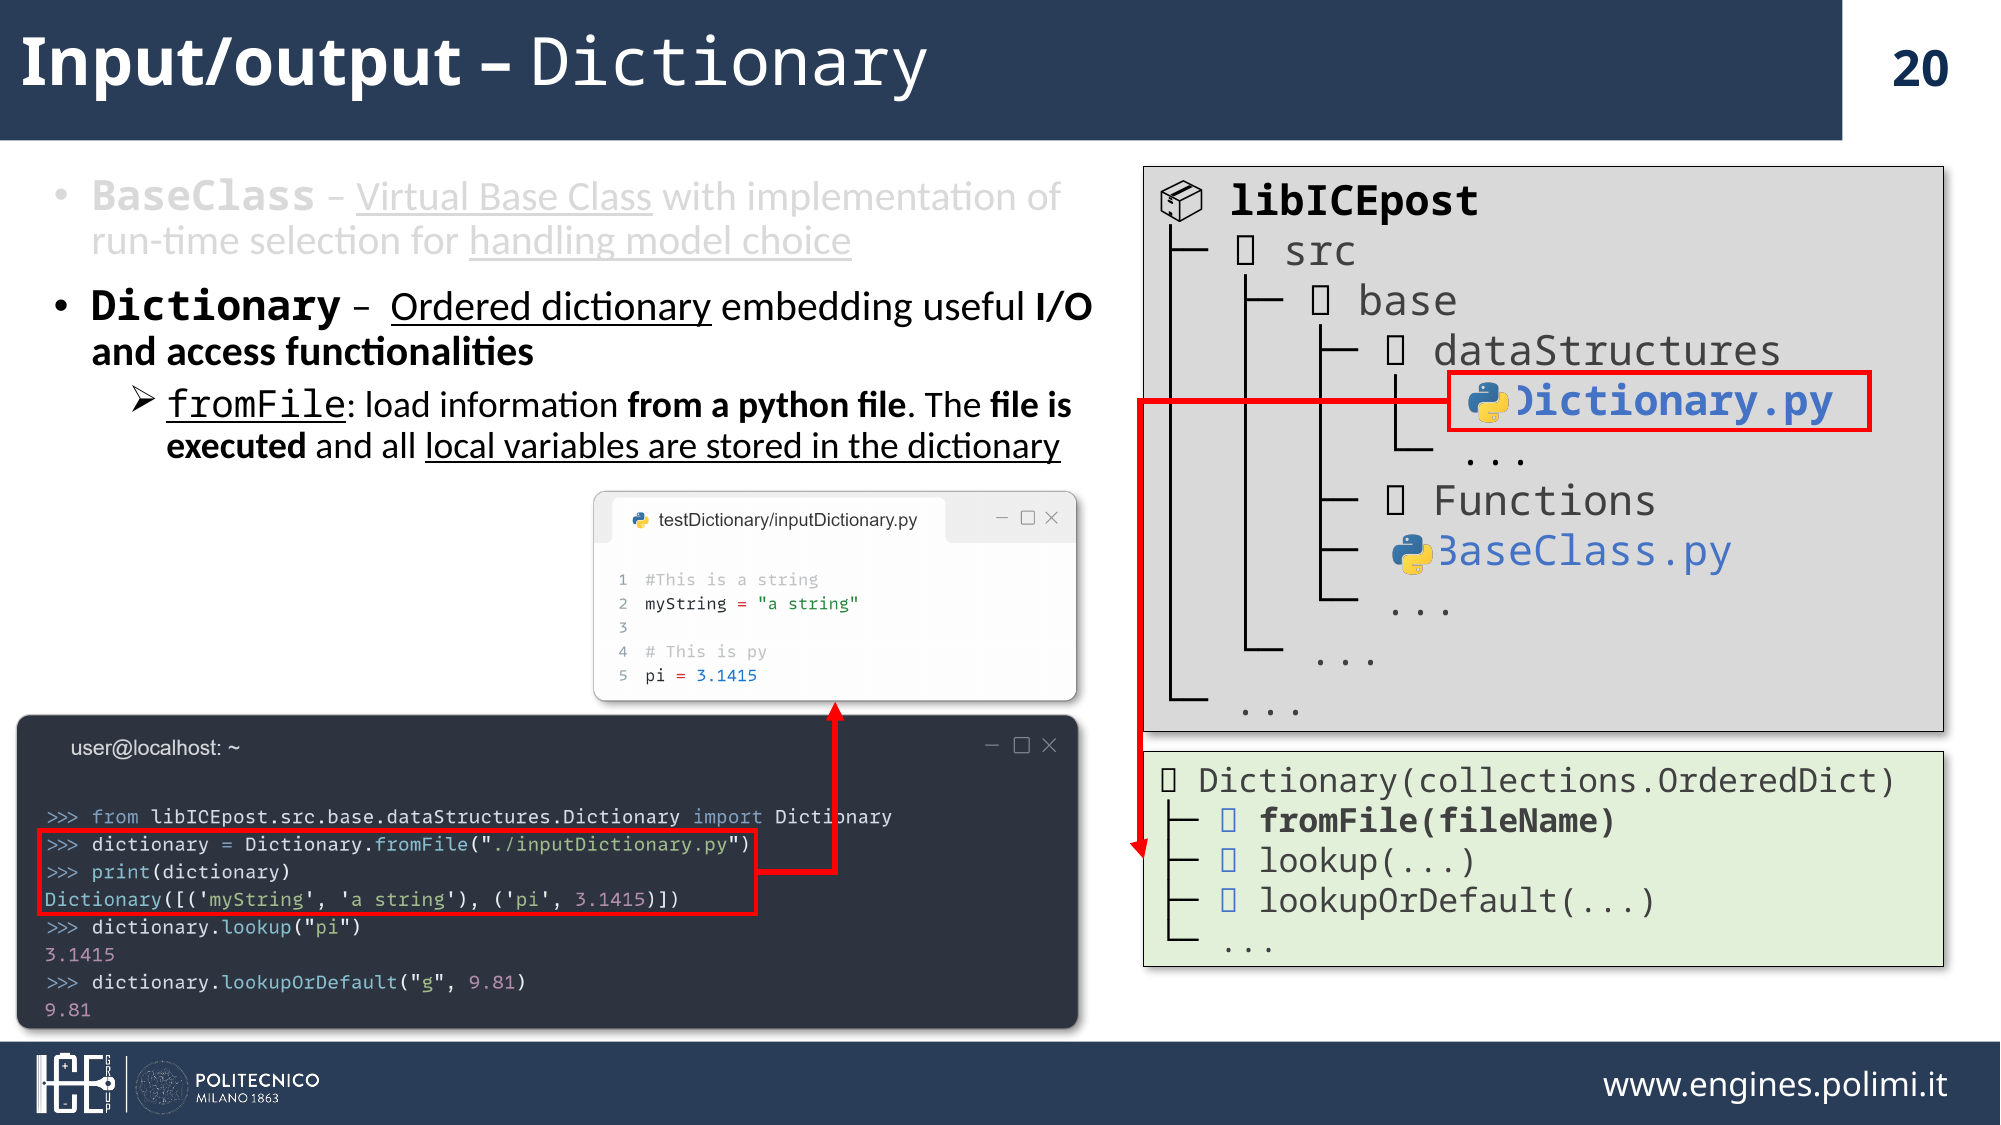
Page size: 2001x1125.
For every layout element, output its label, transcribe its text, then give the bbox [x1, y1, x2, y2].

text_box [1143, 401, 1450, 861]
text_box BaseClass – Virtual Base Class with implementation of run-time selection for handling model choice Dictionary – Ordered dictionary embedding useful I/O and access functionalities fromFile: load information from a python file. The file is executed and all local variables are stored in the dictionary [39, 166, 1121, 699]
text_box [756, 701, 836, 873]
slide_number 20 [1866, 33, 1977, 107]
picture [0, 473, 1121, 1125]
text_box 🧰 Dictionary(collections.OrderedDict) ├─ 🔧 fromFile(fileName) ├─ 🔧 lookup(...) ├─ 🔧 lookupOrDefault(...) └─ ... [1143, 751, 1944, 967]
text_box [1143, 166, 1944, 738]
title Input/output – Dictionary [6, 13, 1843, 114]
